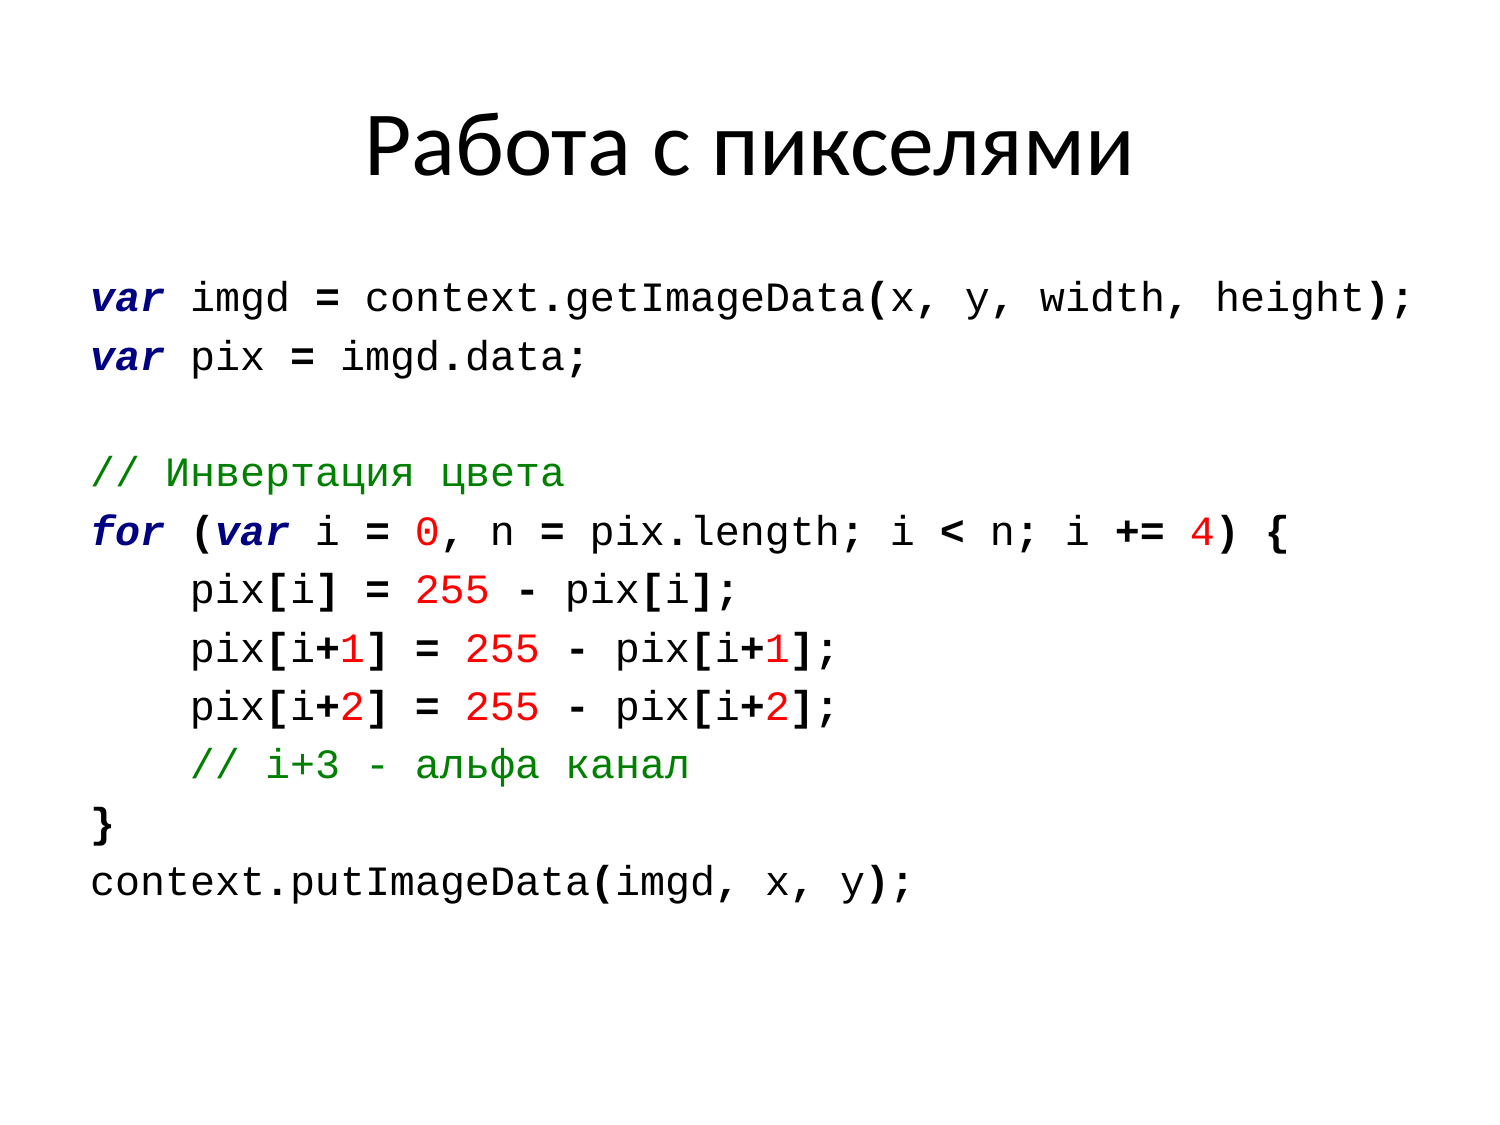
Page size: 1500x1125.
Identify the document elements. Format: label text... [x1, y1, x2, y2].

list var imgd = context.getImageData(x, y, width, height); var pix = imgd.data; // Инвертация цвета for (var i = 0, n = pix.length; i < n; i += 4) { pix[i] = 255 - pix[i]; pix[i+1] = 255 - pix[i+1]; pix[i+2] = 255 - pix[i+2]; // i+3 - альфа канал } context.putImageData(imgd, x, y); [75, 262, 1447, 1005]
title Работа с пикселями [75, 45, 1425, 233]
